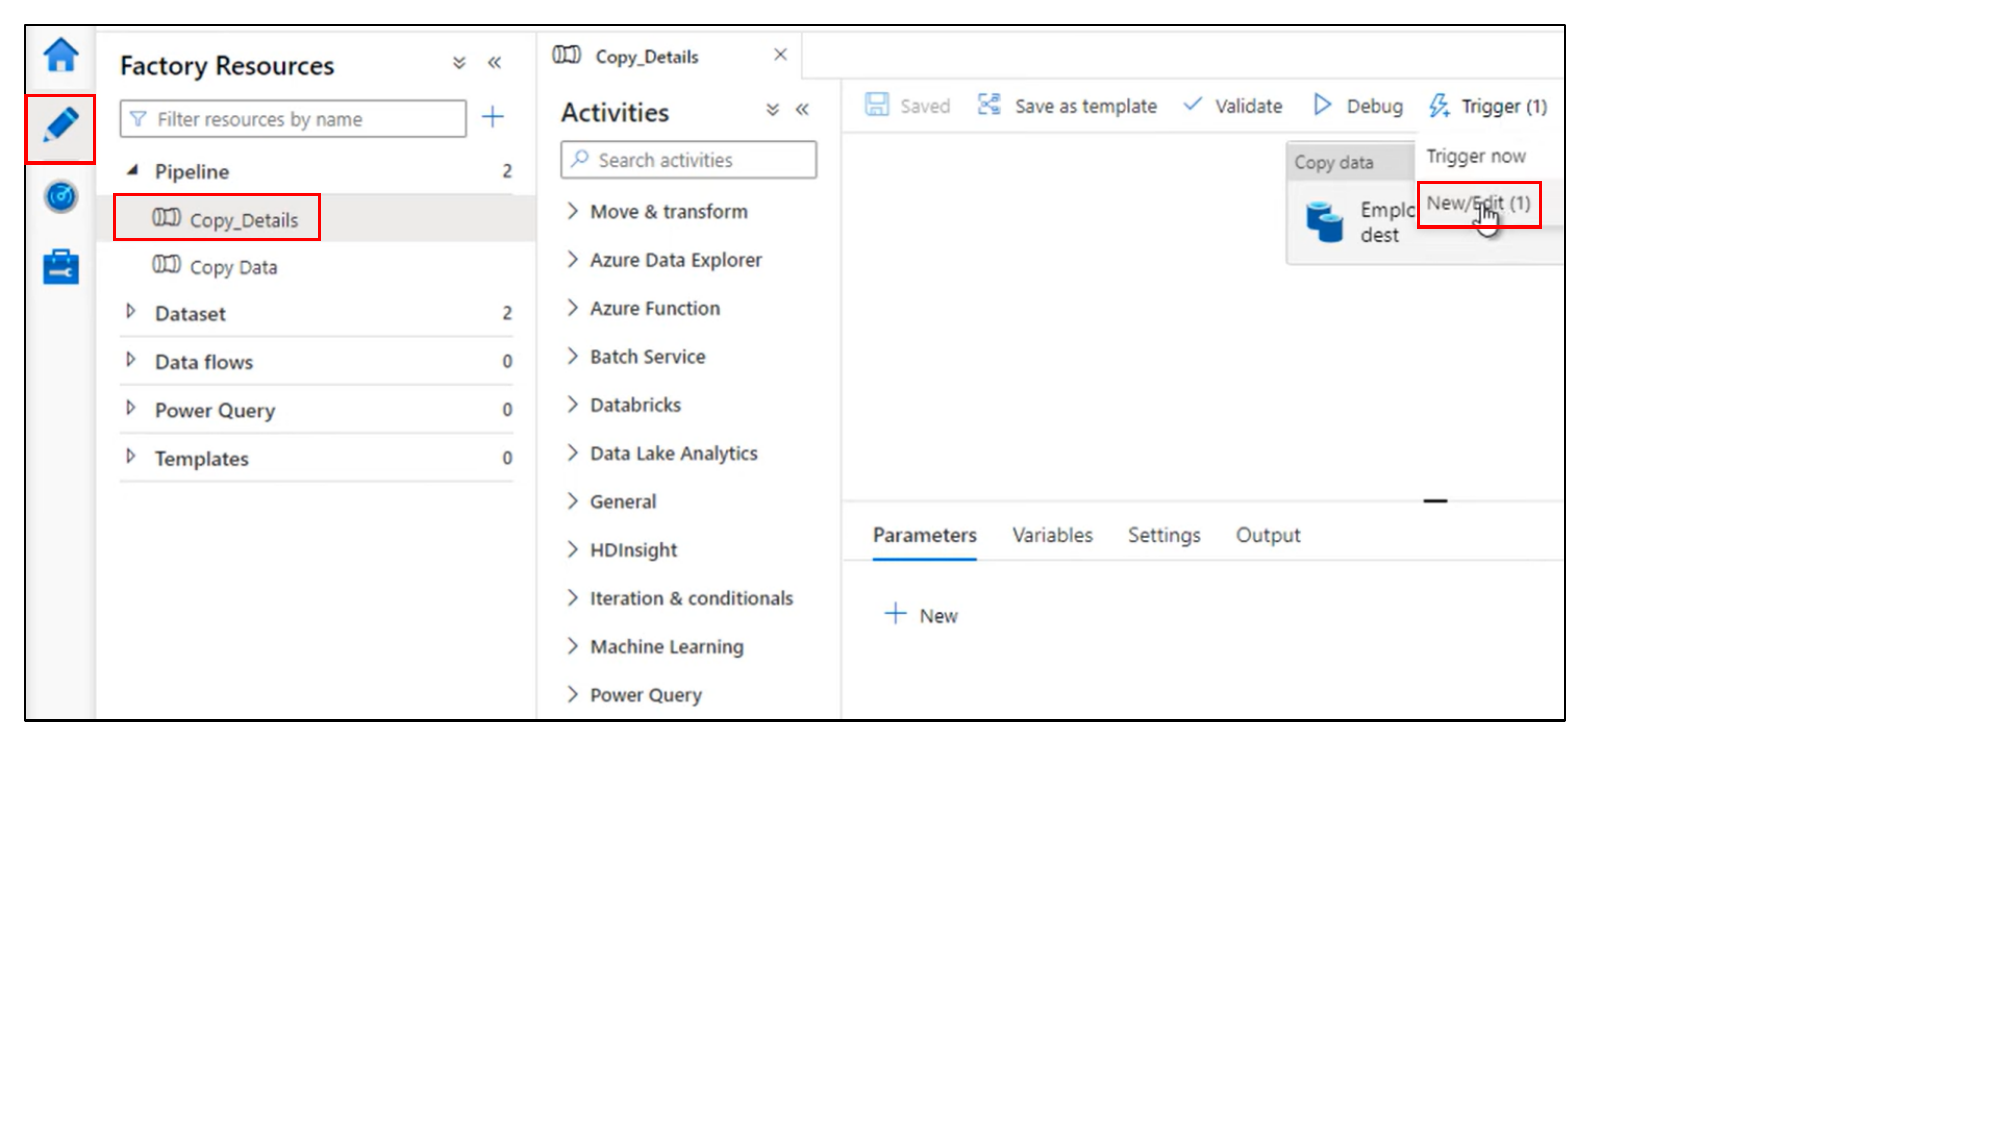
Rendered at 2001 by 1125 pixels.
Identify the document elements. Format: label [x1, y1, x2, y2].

picture [26, 26, 1564, 719]
